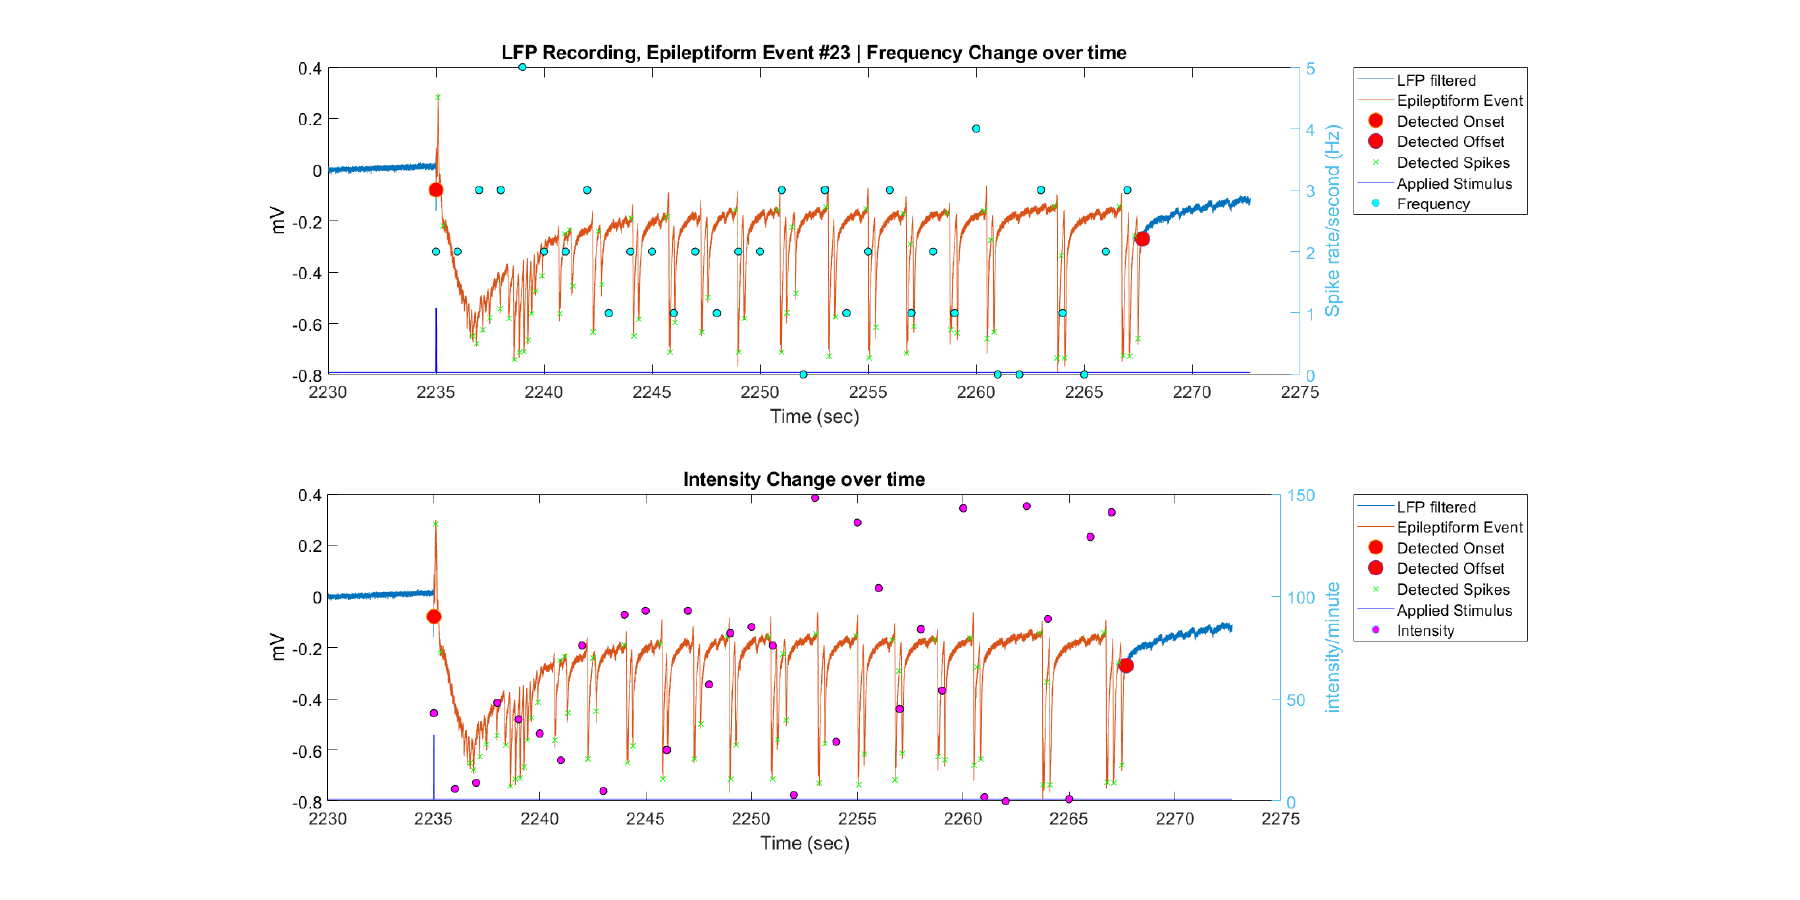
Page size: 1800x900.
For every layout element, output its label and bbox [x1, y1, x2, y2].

picture [126, 0, 1674, 900]
